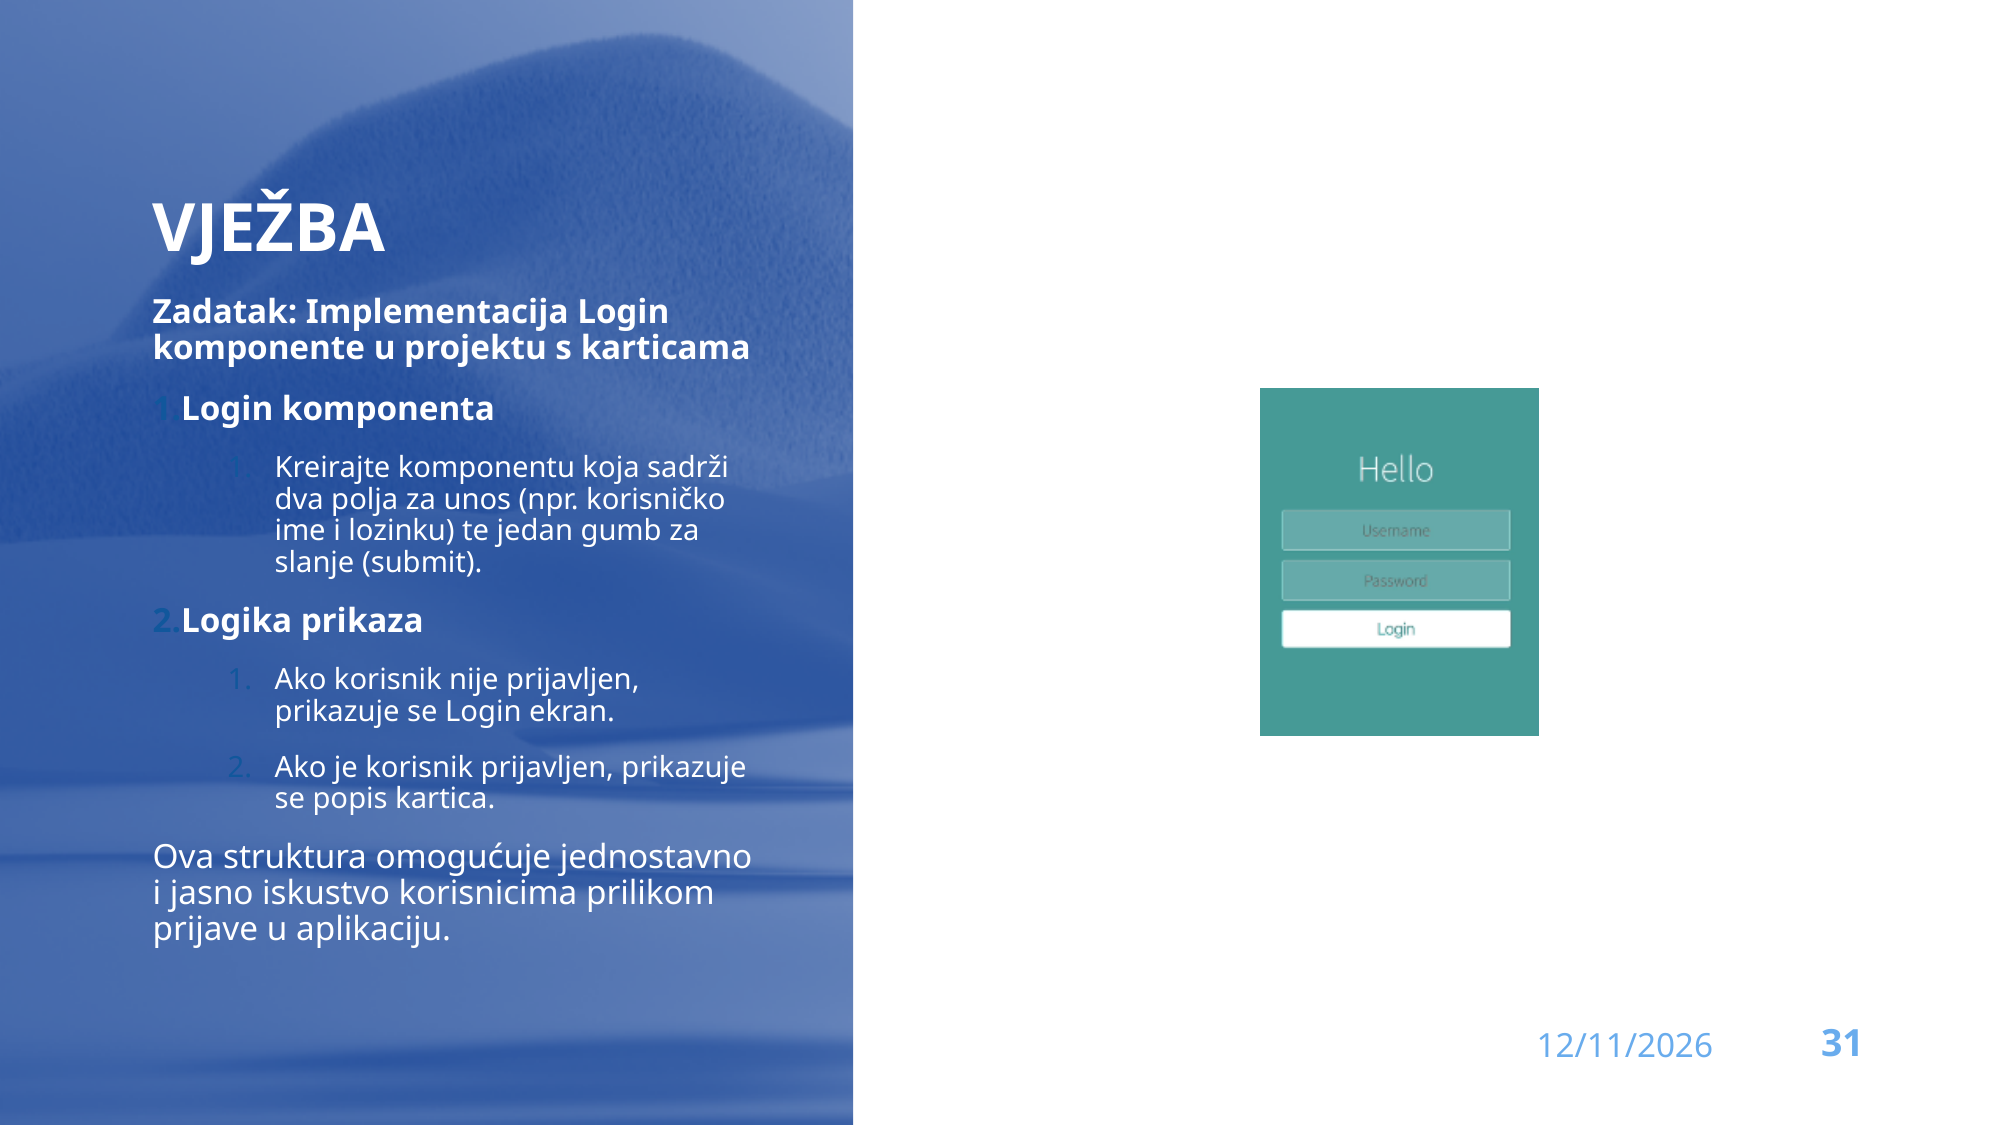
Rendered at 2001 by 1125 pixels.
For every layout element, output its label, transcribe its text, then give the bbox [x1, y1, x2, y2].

title VJEžba [137, 161, 783, 273]
picture [0, 0, 854, 1125]
list Zadatak: Implementacija Login komponente u projektu s karticama Login komponenta Kreirajte komponentu koja sadrži dva polja za unos (npr. korisničko ime i lozinku) te jedan gumb za slanje (submit). Logika prikaza Ako korisnik nije prijavljen, prikazuje se Login ekran. Ako je korisnik prijavljen, prikazuje se popis kartica. Ova struktura omogućuje jednostavno i jasno iskustvo korisnicima prilikom prijave u aplikaciju. [137, 287, 783, 1061]
picture [1260, 388, 1539, 736]
